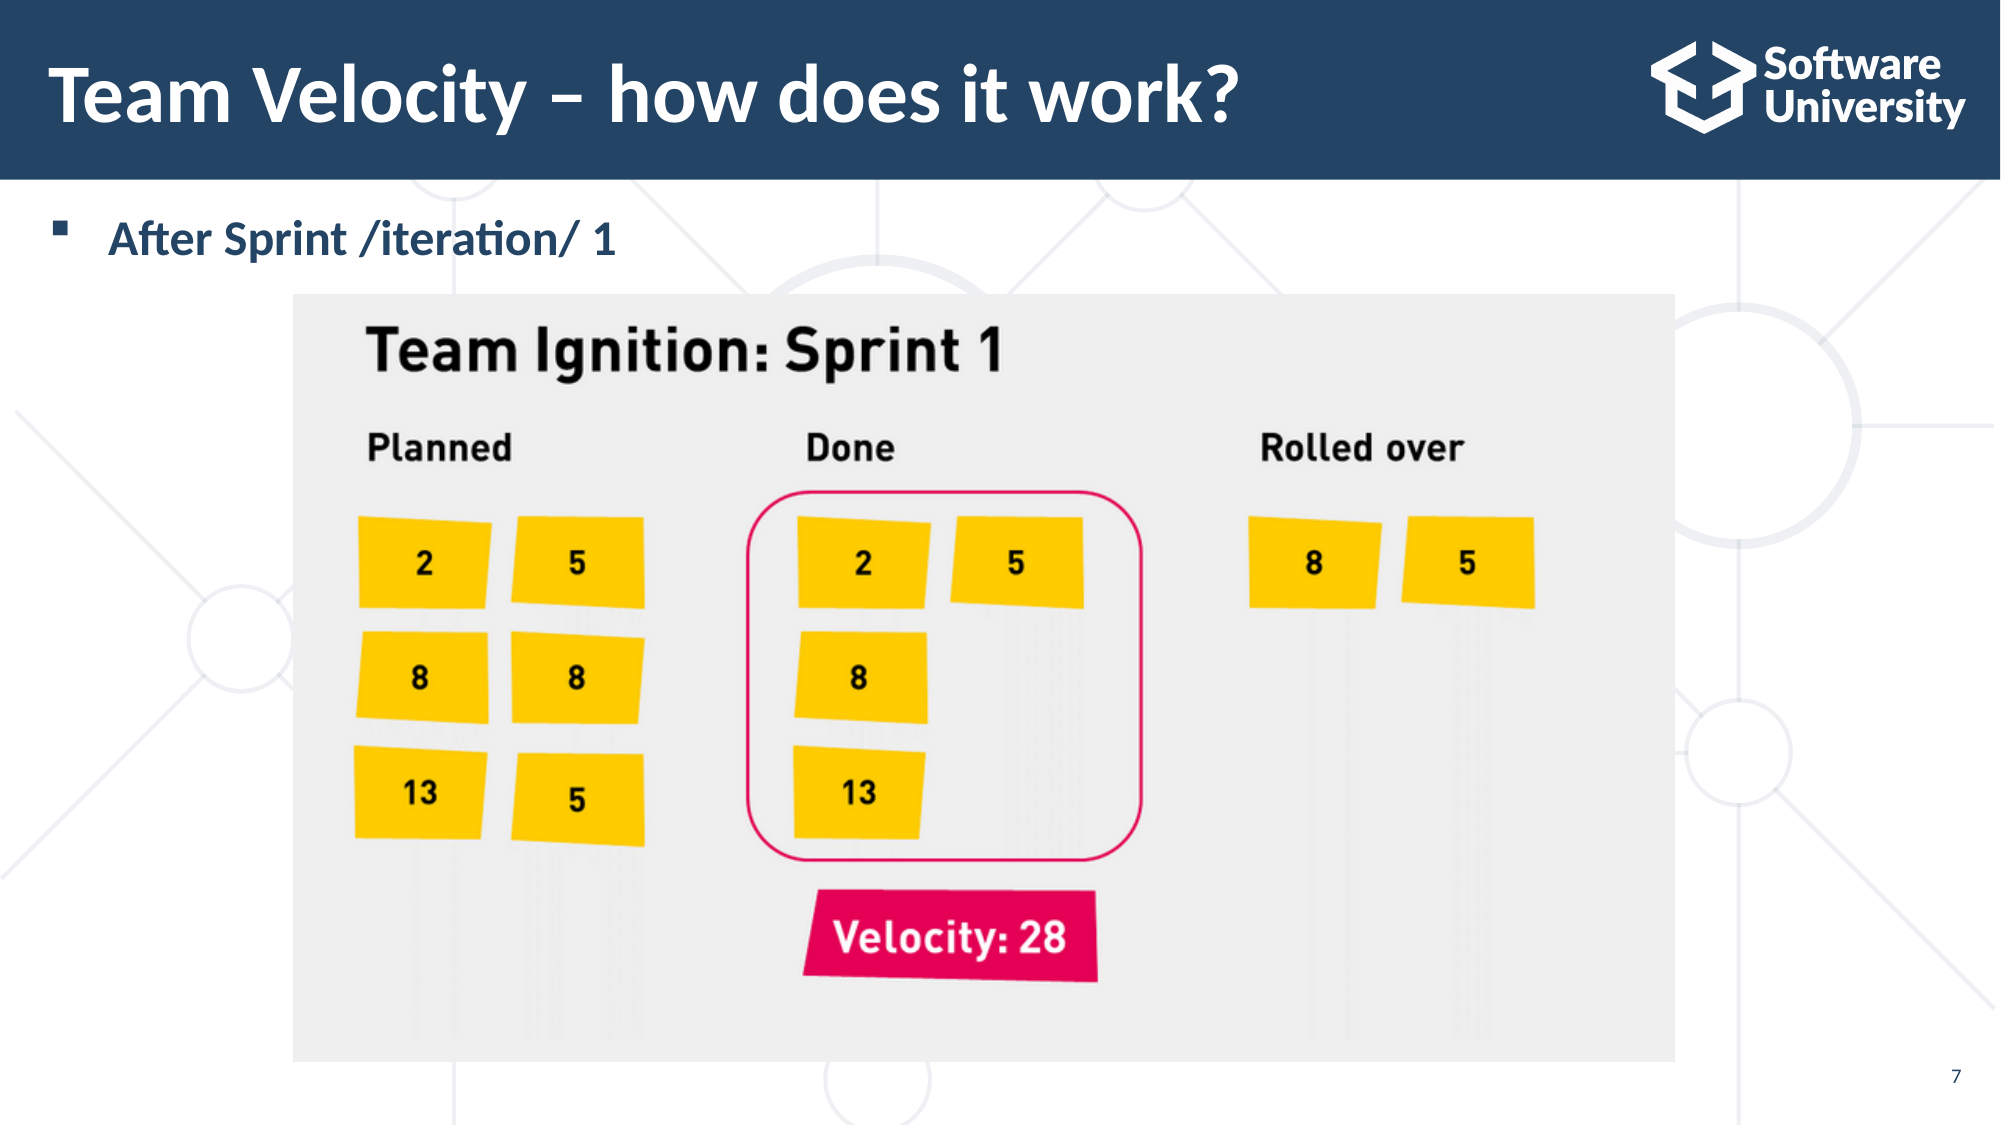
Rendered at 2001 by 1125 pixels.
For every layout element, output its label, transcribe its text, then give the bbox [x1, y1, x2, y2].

picture [1651, 41, 1966, 134]
list After Sprint /iteration/ 1 [31, 196, 1970, 1050]
title Team Velocity – how does it work? [31, 16, 1625, 162]
slide_number 7 [1897, 1050, 1968, 1101]
picture [292, 293, 1675, 1062]
